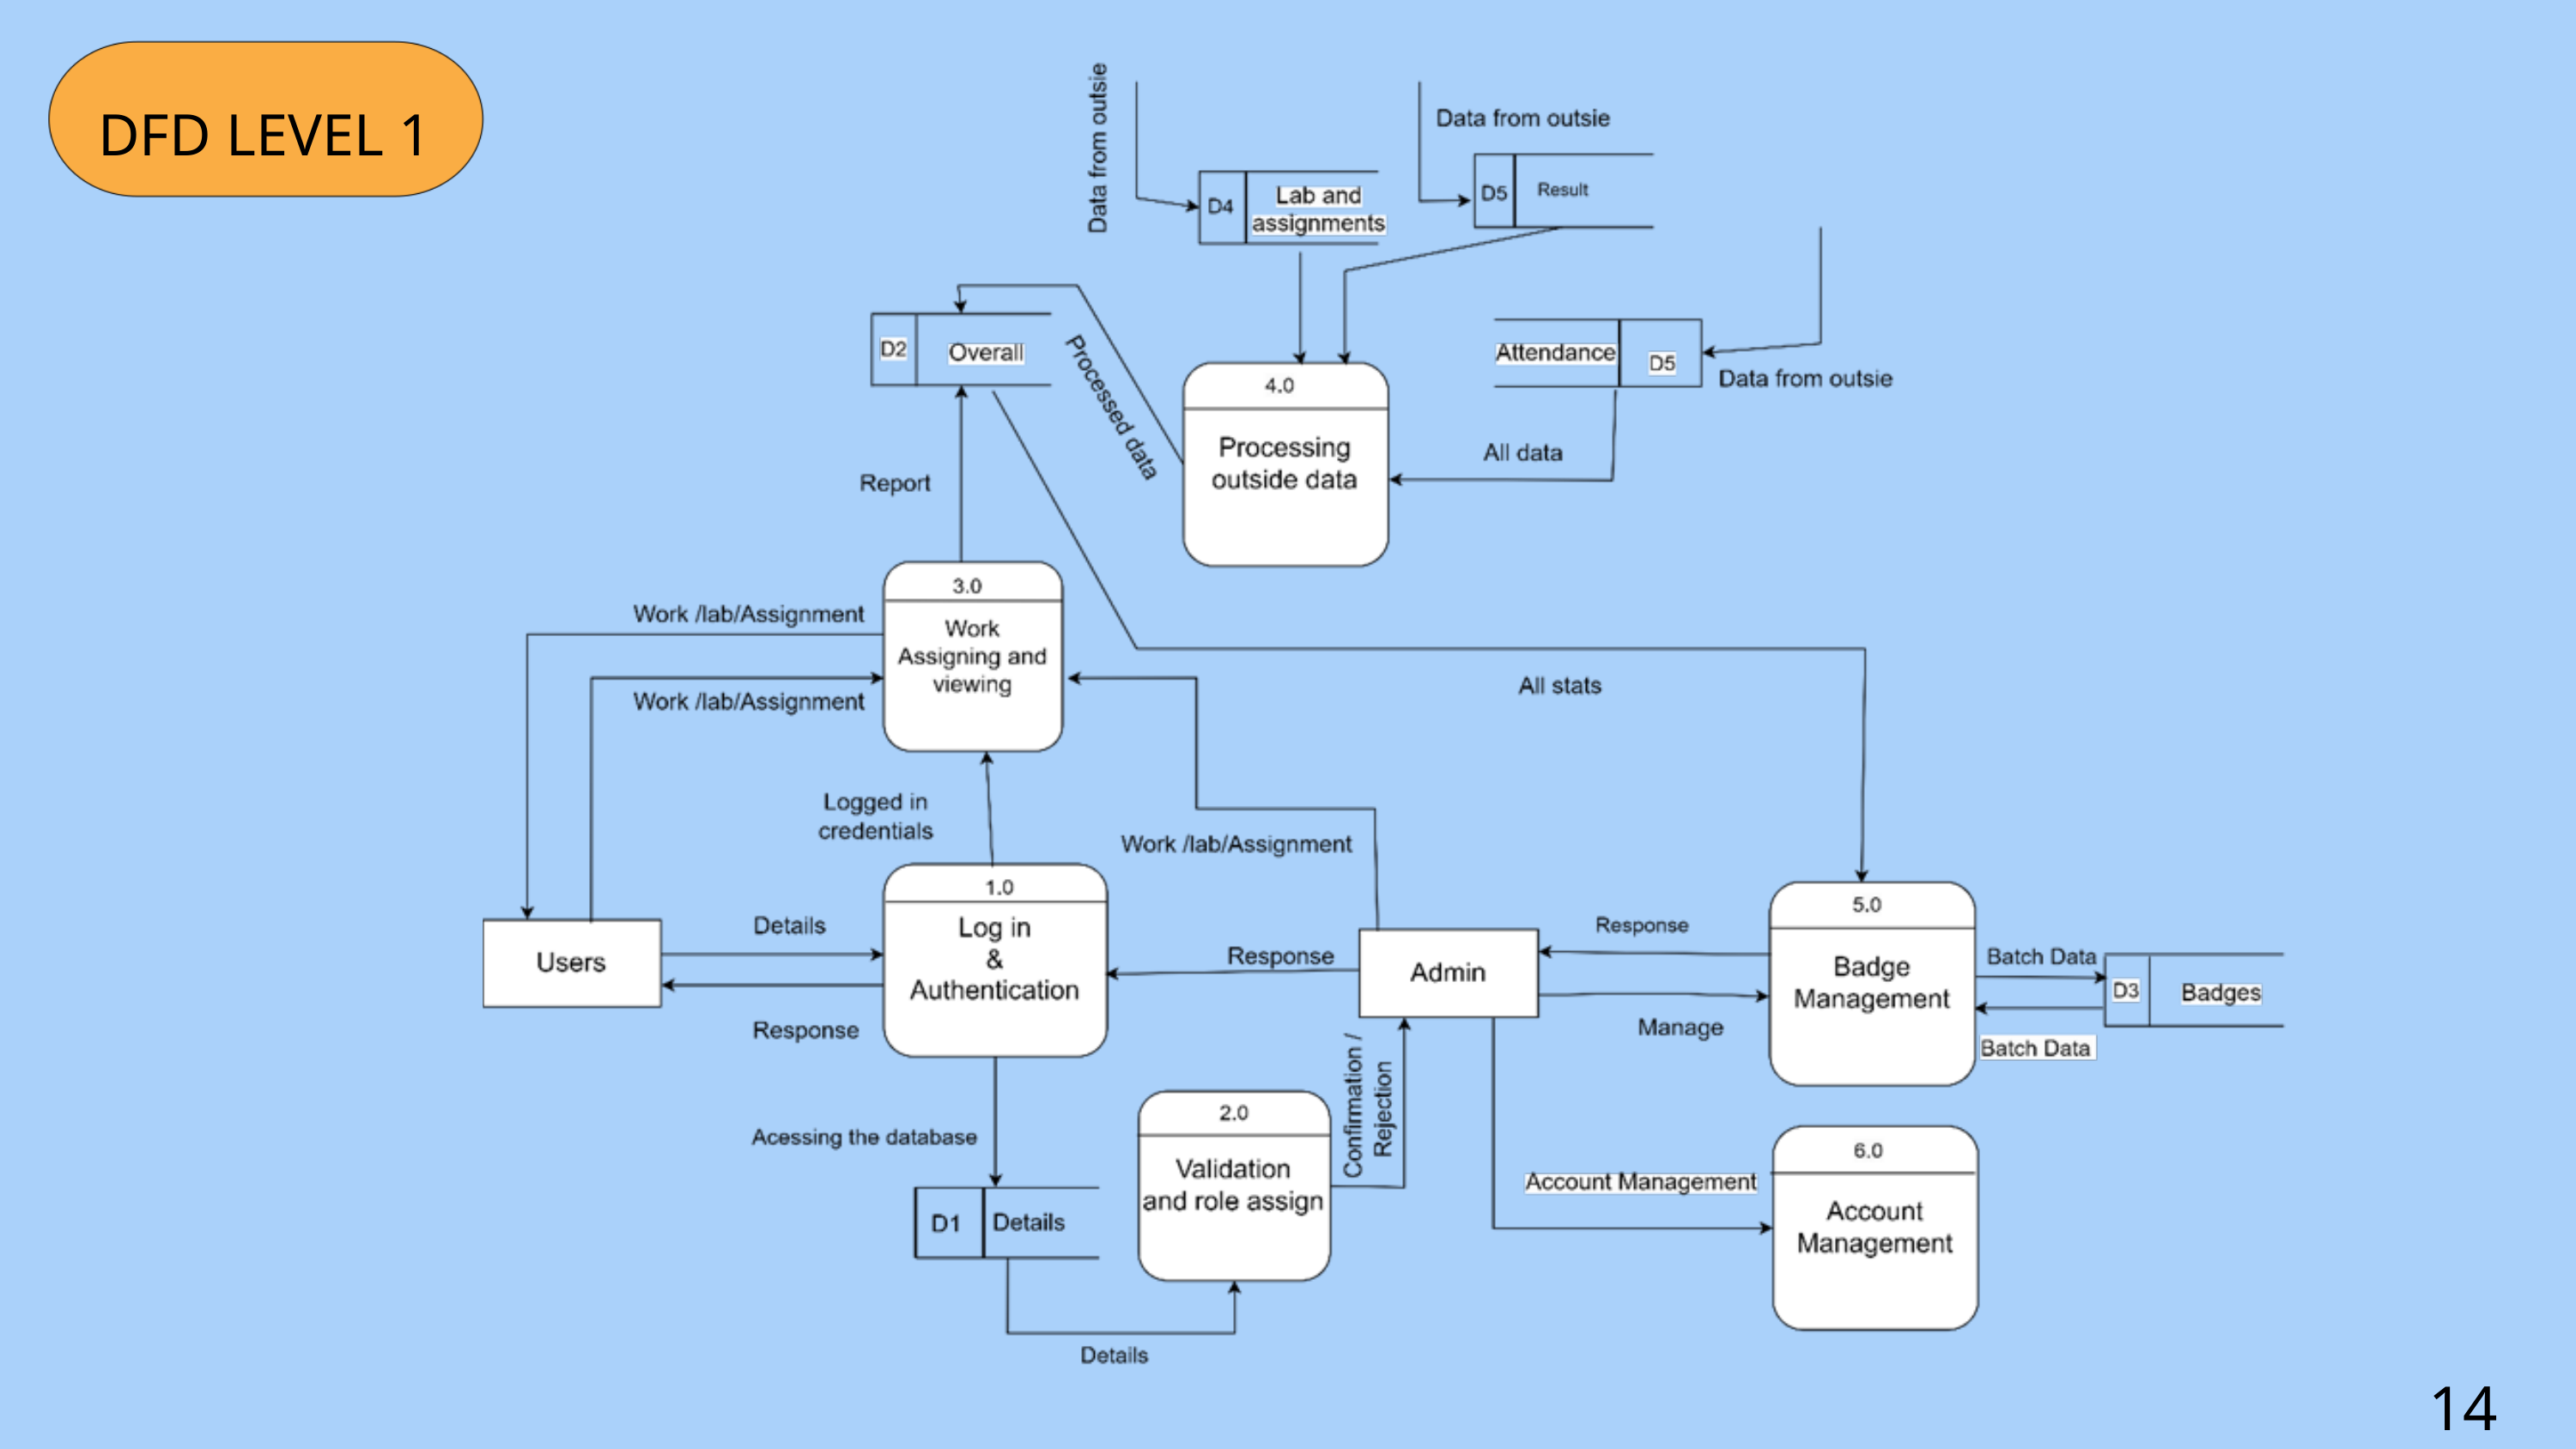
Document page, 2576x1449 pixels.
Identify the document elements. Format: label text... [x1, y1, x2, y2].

text_box 14 [2366, 1357, 2560, 1443]
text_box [483, 48, 2286, 1379]
text_box [46, 39, 506, 87]
text_box [46, 168, 478, 219]
text_box DFD LEVEL 1 [46, 87, 478, 168]
